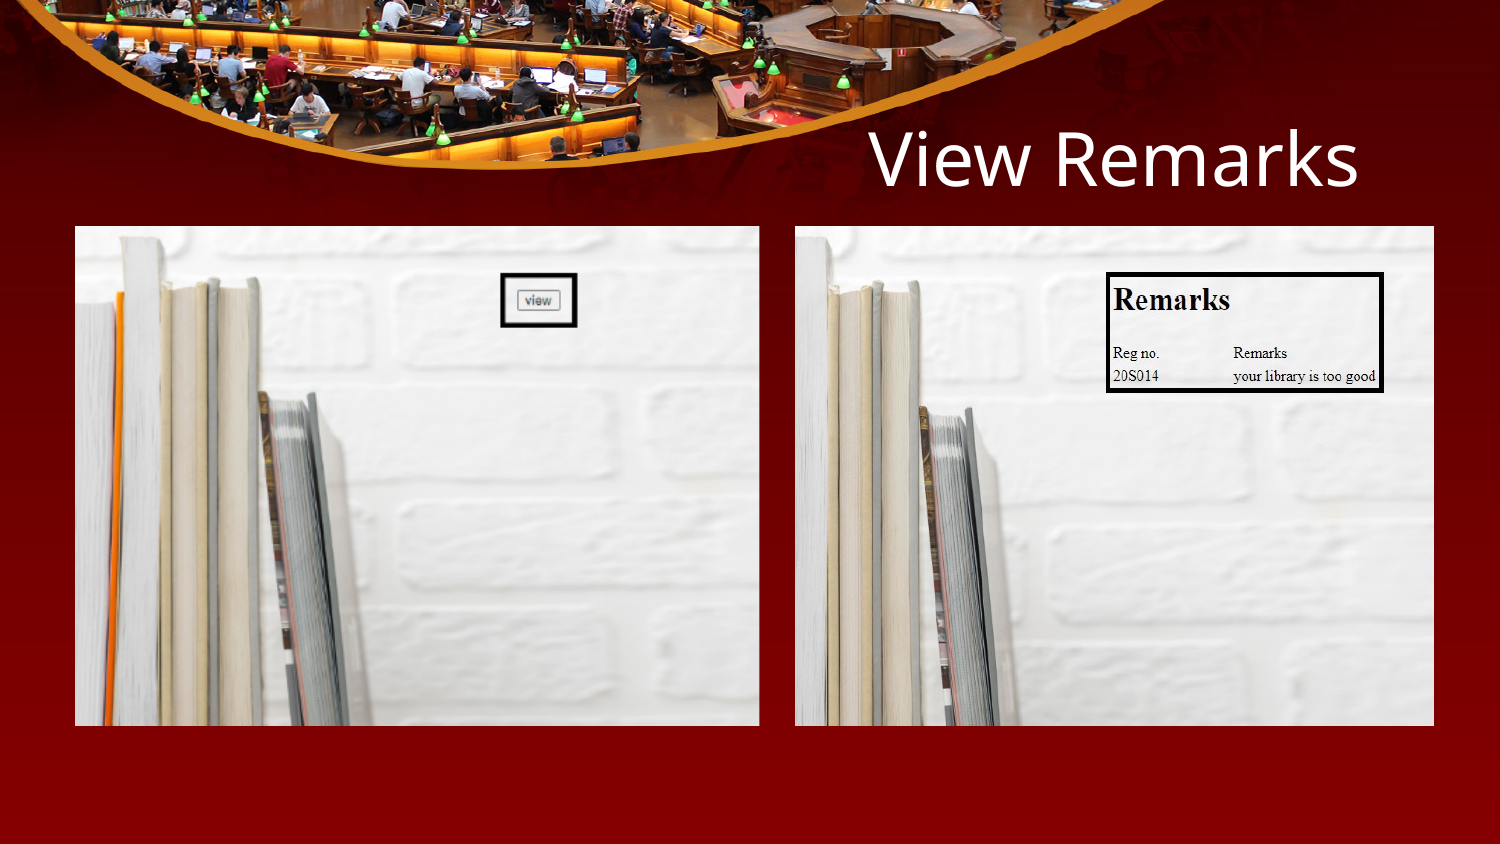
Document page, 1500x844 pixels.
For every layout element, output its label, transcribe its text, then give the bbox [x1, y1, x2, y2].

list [74, 226, 760, 726]
title View Remarks [804, 86, 1425, 225]
picture [0, 0, 1500, 844]
